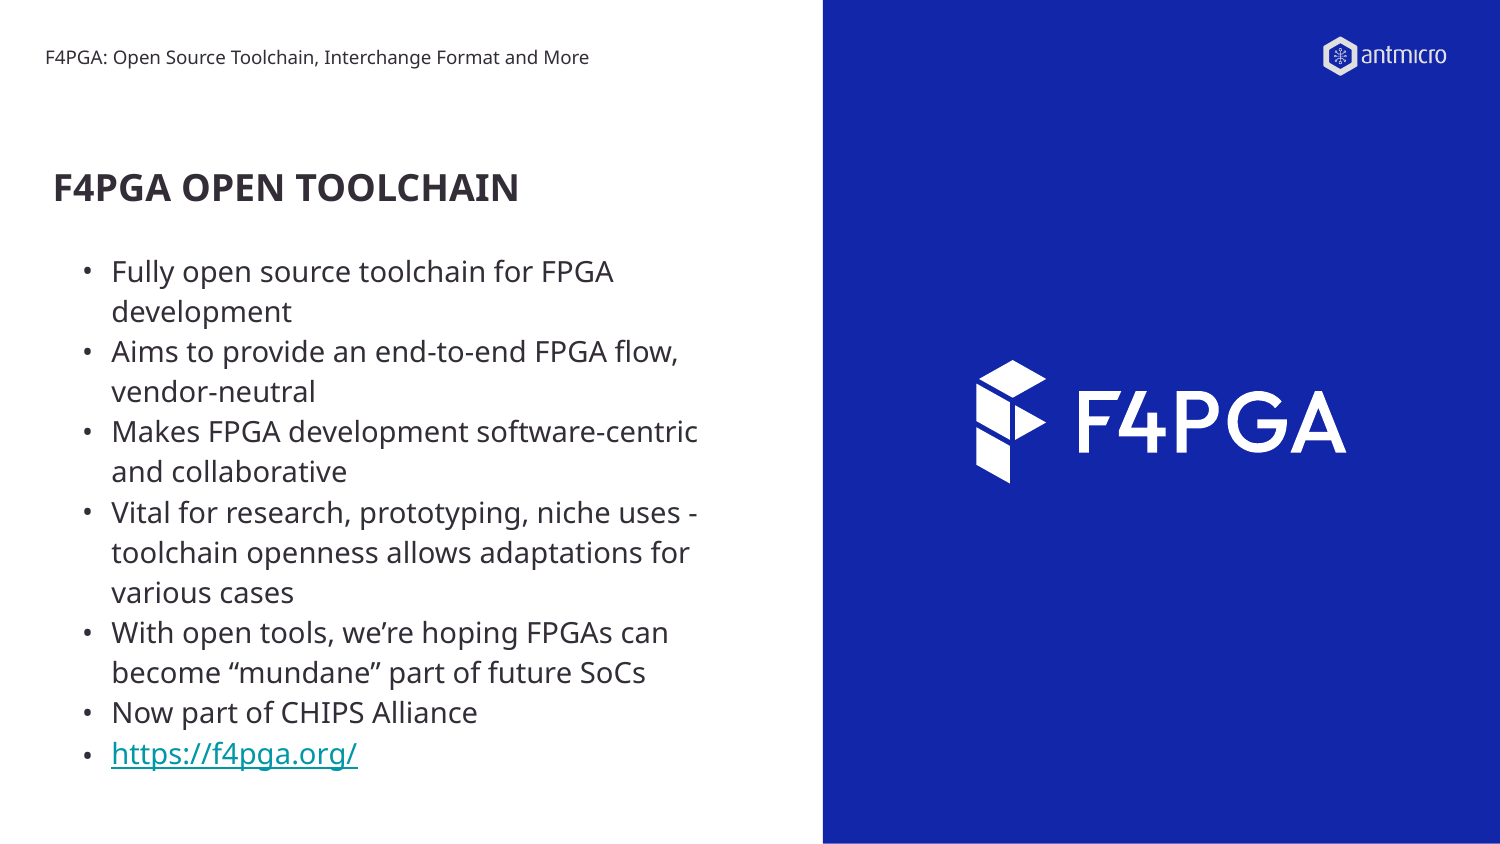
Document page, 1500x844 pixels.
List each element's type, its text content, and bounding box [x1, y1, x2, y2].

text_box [1323, 36, 1447, 76]
title F4PGA OPEN TOOLCHAIN [37, 93, 822, 224]
text_box [822, 0, 1500, 844]
list Fully open source toolchain for FPGA development Aims to provide an end-to-end FPGA flow, vendor-neutral Makes FPGA development software-centric and collaborative Vital for research, prototyping, niche uses - toolchain openness allows adaptations for various cases With open tools, we’re hoping FPGAs can become “mundane” part of future SoCs Now part of CHIPS Alliance https://f4pga.org/ [37, 232, 750, 823]
title F4PGA: Open Source Toolchain, Interchange Format and More [37, 20, 787, 94]
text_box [976, 359, 1347, 484]
